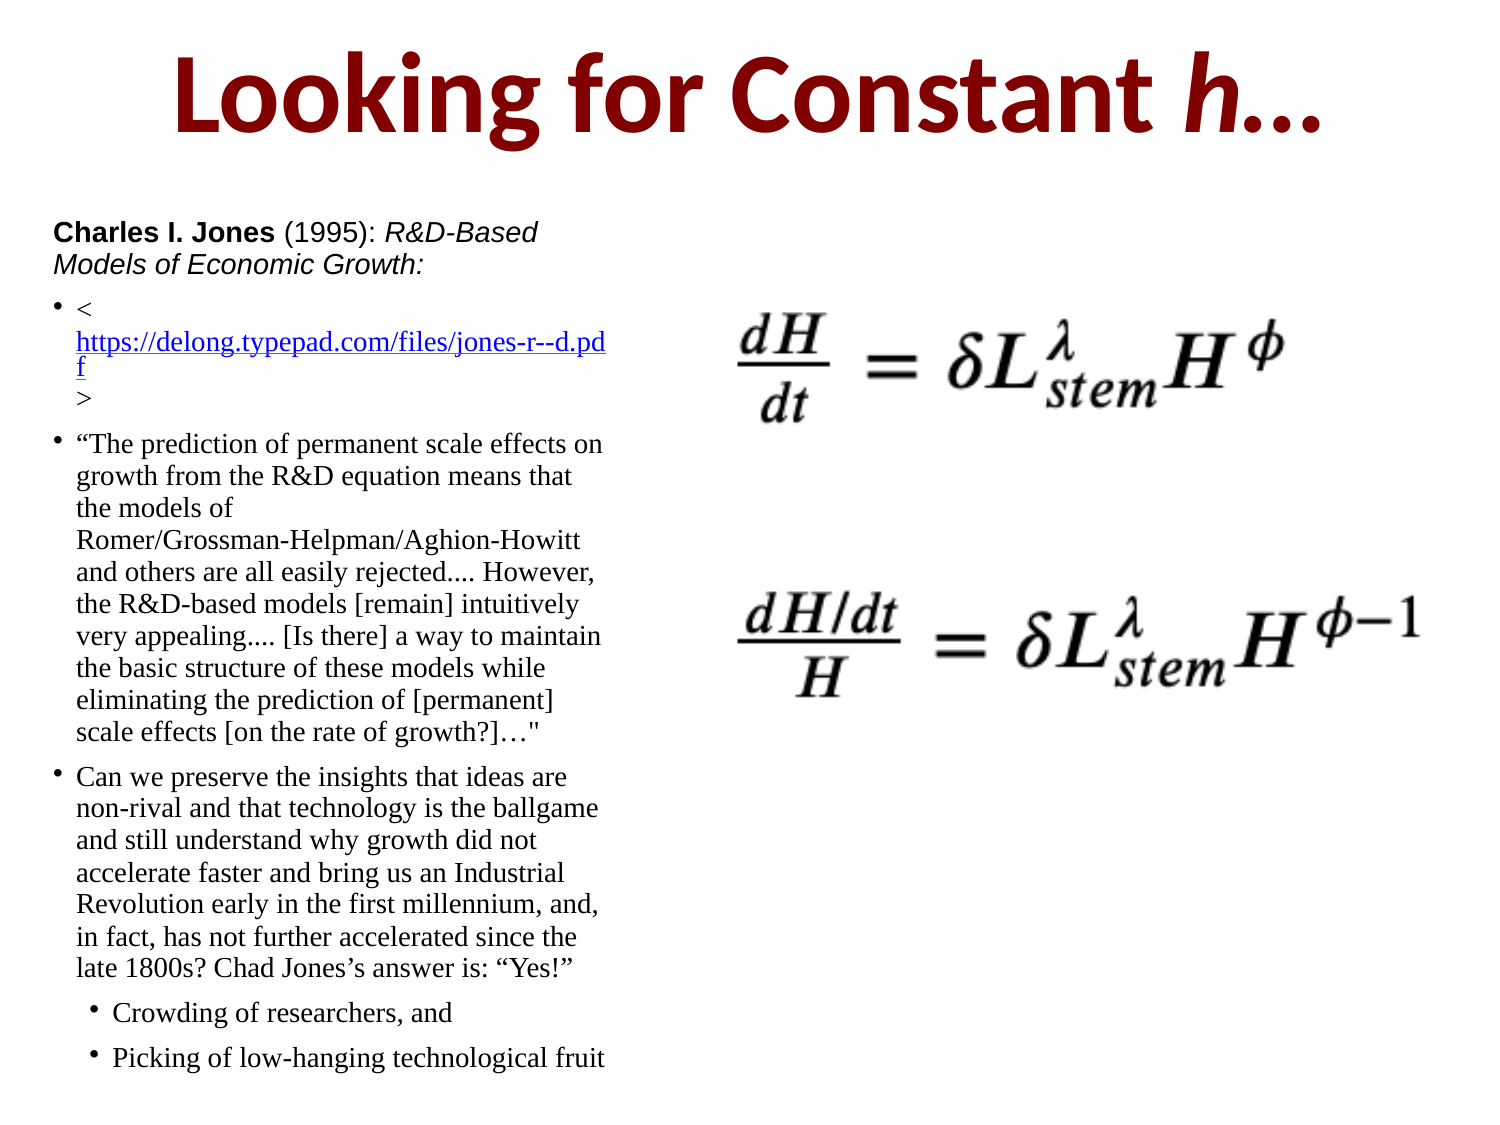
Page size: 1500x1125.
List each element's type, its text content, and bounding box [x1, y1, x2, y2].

title Looking for Constant h… [44, 0, 1453, 209]
picture [663, 208, 1500, 792]
list Charles I. Jones (1995): R&D-Based Models of Economic Growth: <https://delong.typepad.com/files/jones-r--d.pdf> “The prediction of permanent scale effects on growth from the R&D equation means that the models of Romer/Grossman-Helpman/Aghion-Howitt and others are all easily rejected.... However, the R&D-based models [remain] intuitively very appealing.... [Is there] a way to maintain the basic structure of these models while eliminating the prediction of [permanent] scale effects [on the rate of growth?]…" Can we preserve the insights that ideas are non-rival and that technology is the ballgame and still understand why growth did not accelerate faster and bring us an Industrial Revolution early in the first millennium, and, in fact, has not further accelerated since the late 1800s? Chad Jones’s answer is: “Yes!” Crowding of researchers, and Picking of low-hanging technological fruit [44, 207, 617, 1094]
